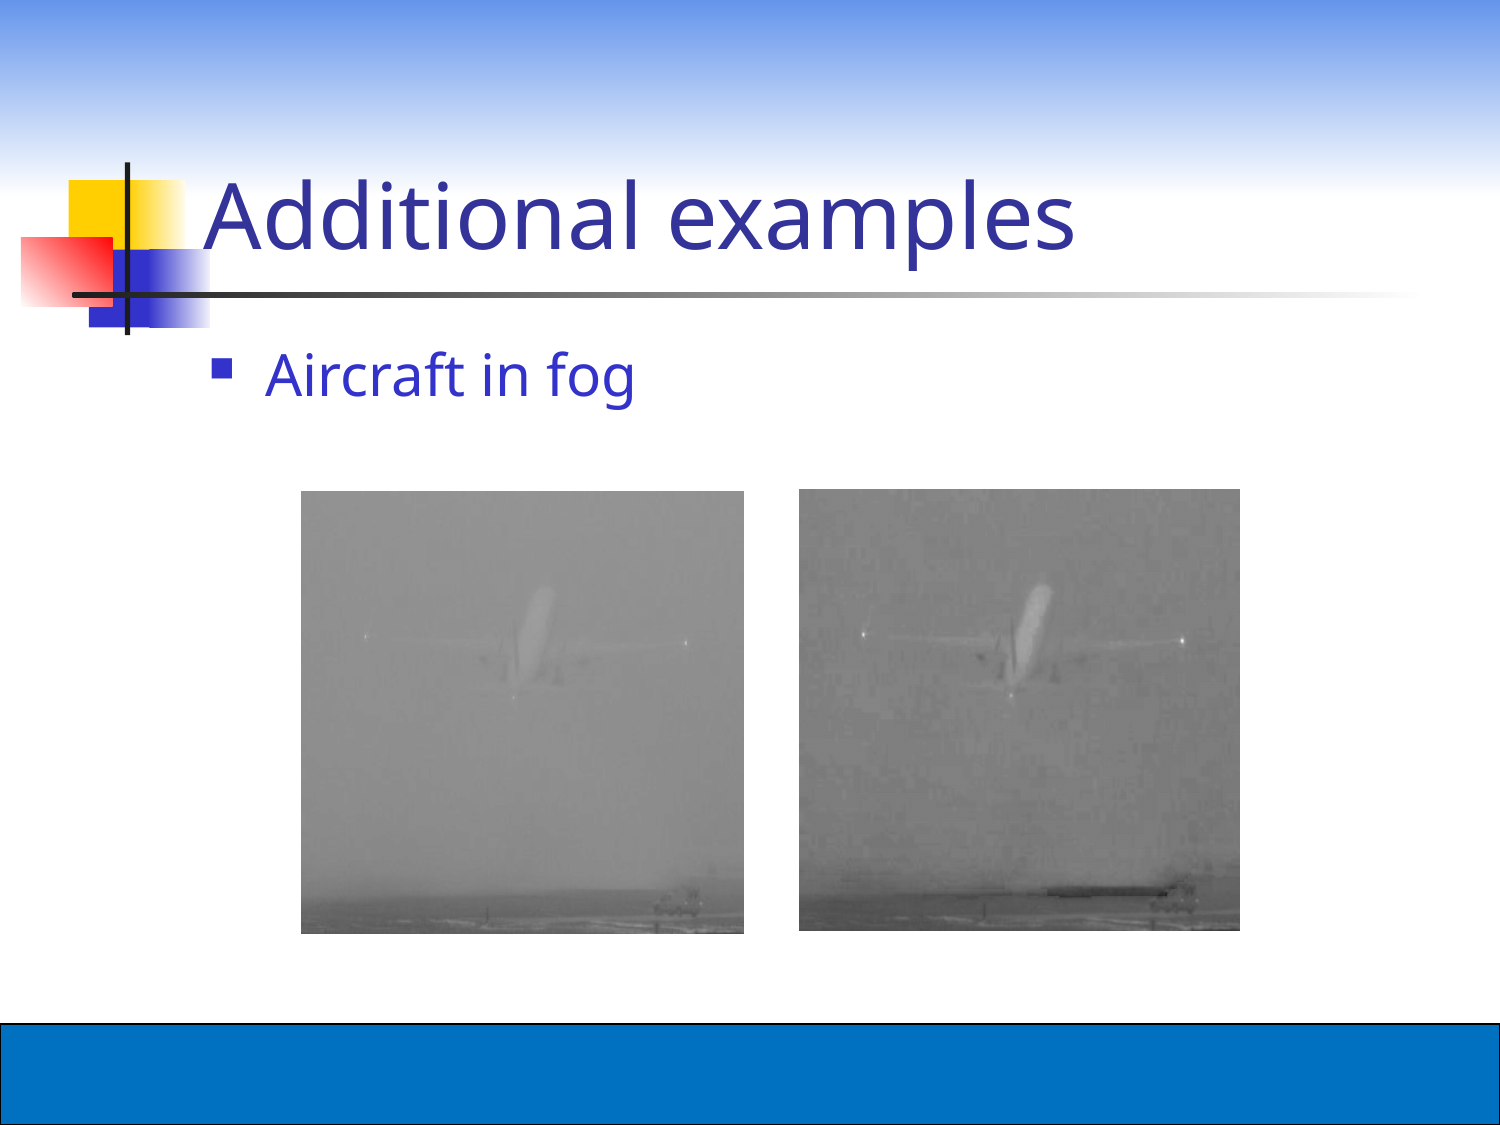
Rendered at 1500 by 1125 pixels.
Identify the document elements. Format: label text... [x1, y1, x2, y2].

list Aircraft in fog [193, 331, 1469, 1006]
picture [798, 489, 1240, 931]
picture [301, 491, 744, 934]
title Additional examples [188, 35, 1468, 275]
